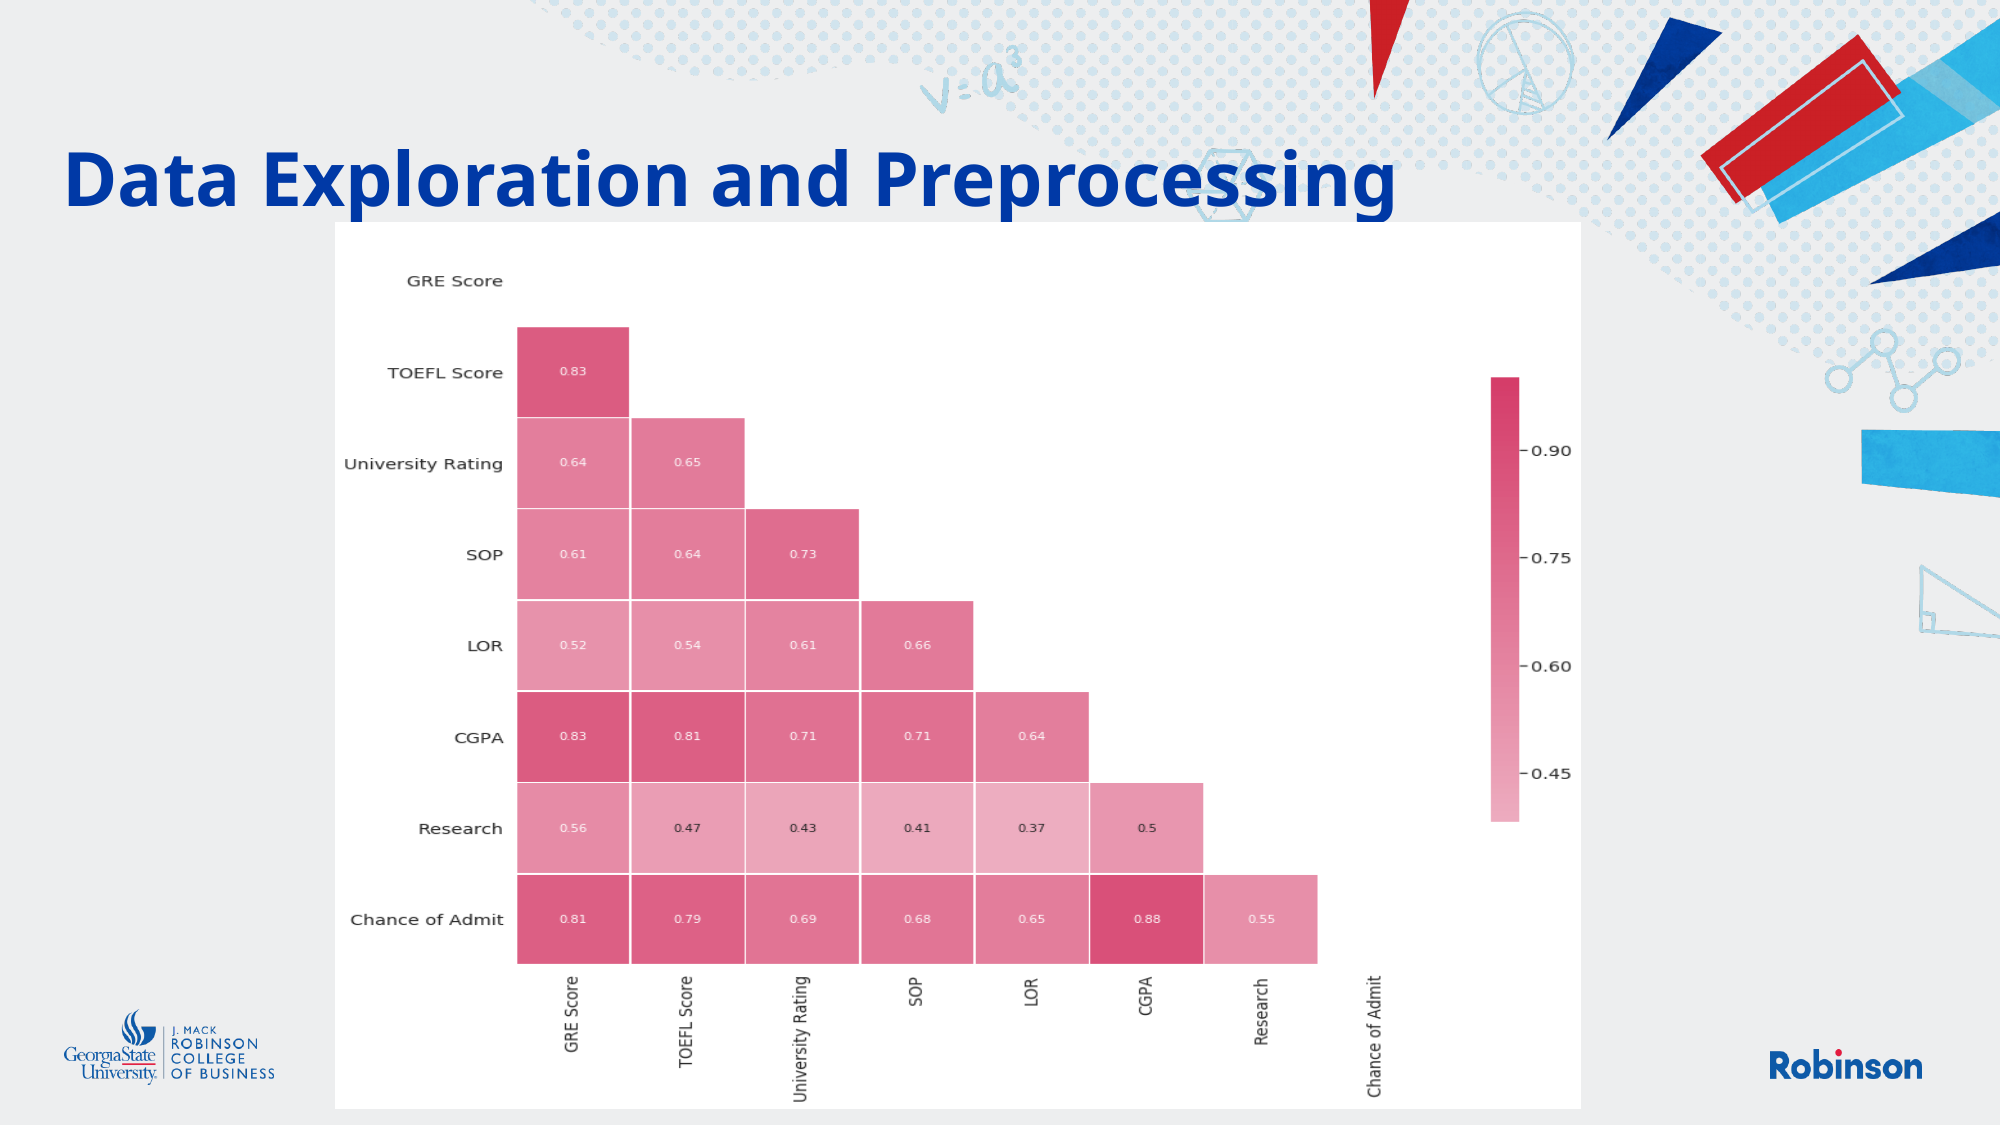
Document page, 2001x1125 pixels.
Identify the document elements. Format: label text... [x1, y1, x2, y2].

picture [0, 0, 2000, 1125]
title Data Exploration and Preprocessing [62, 141, 1938, 223]
